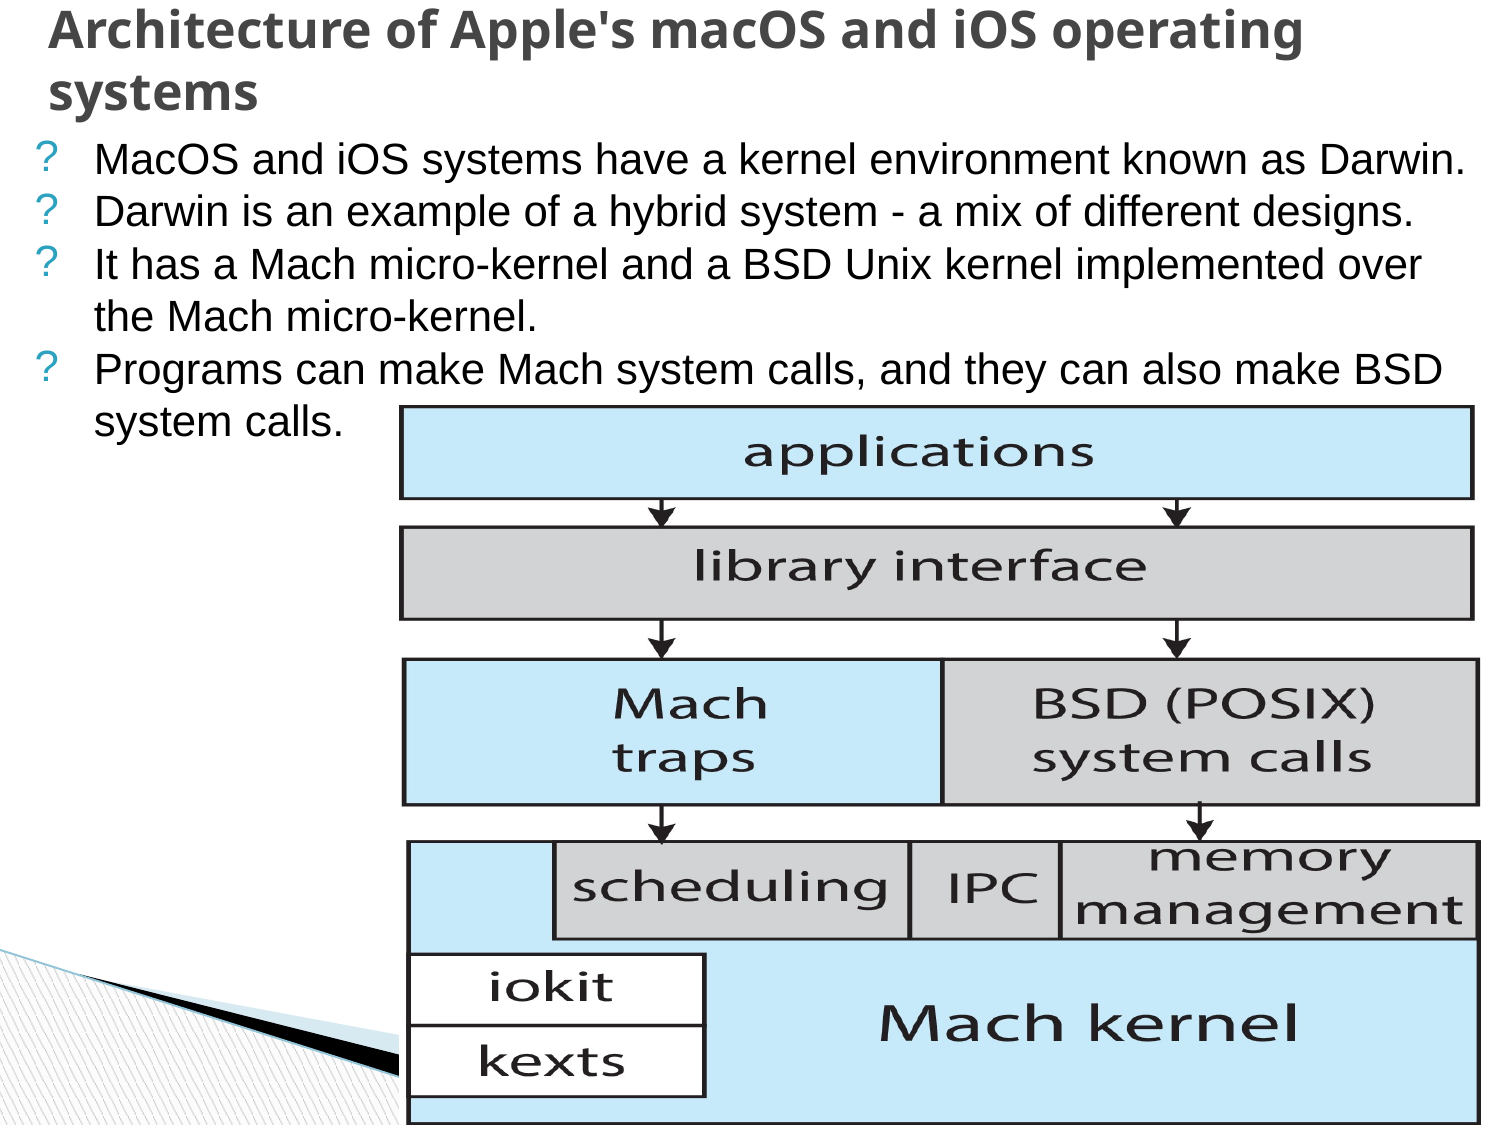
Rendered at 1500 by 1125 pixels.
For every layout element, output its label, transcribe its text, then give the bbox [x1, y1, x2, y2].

list MacOS and iOS systems have a kernel environment known as Darwin. Darwin is an example of a hybrid system - a mix of different designs. It has a Mach micro-kernel and a BSD Unix kernel implemented over the Mach micro-kernel. Programs can make Mach system calls, and they can also make BSD system calls. [3, 122, 1497, 866]
picture [399, 405, 1481, 1125]
title Architecture of Apple's macOS and iOS operating systems [33, 0, 1481, 180]
